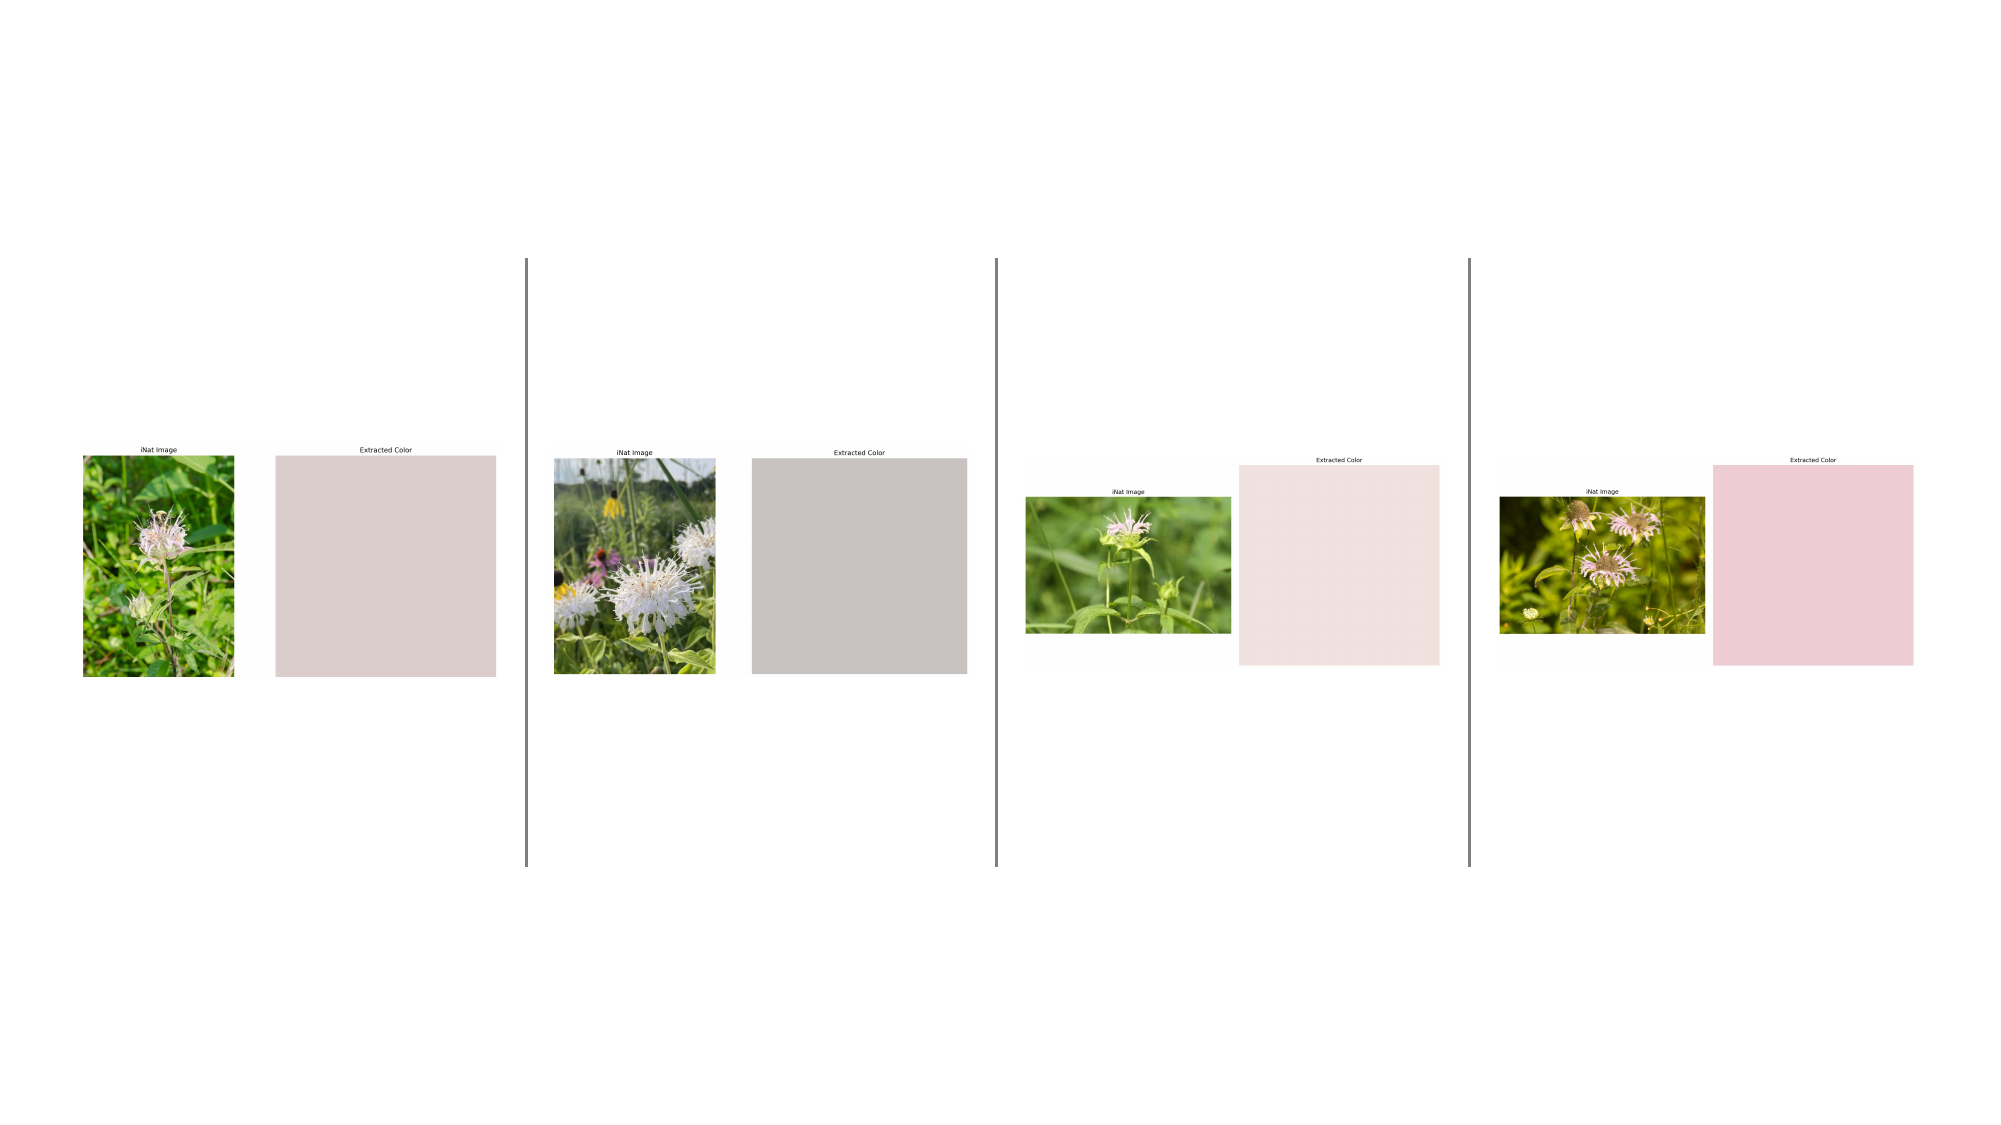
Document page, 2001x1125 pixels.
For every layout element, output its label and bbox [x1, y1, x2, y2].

picture [78, 443, 500, 681]
picture [1022, 454, 1444, 670]
picture [1495, 454, 1917, 670]
picture [549, 445, 971, 678]
